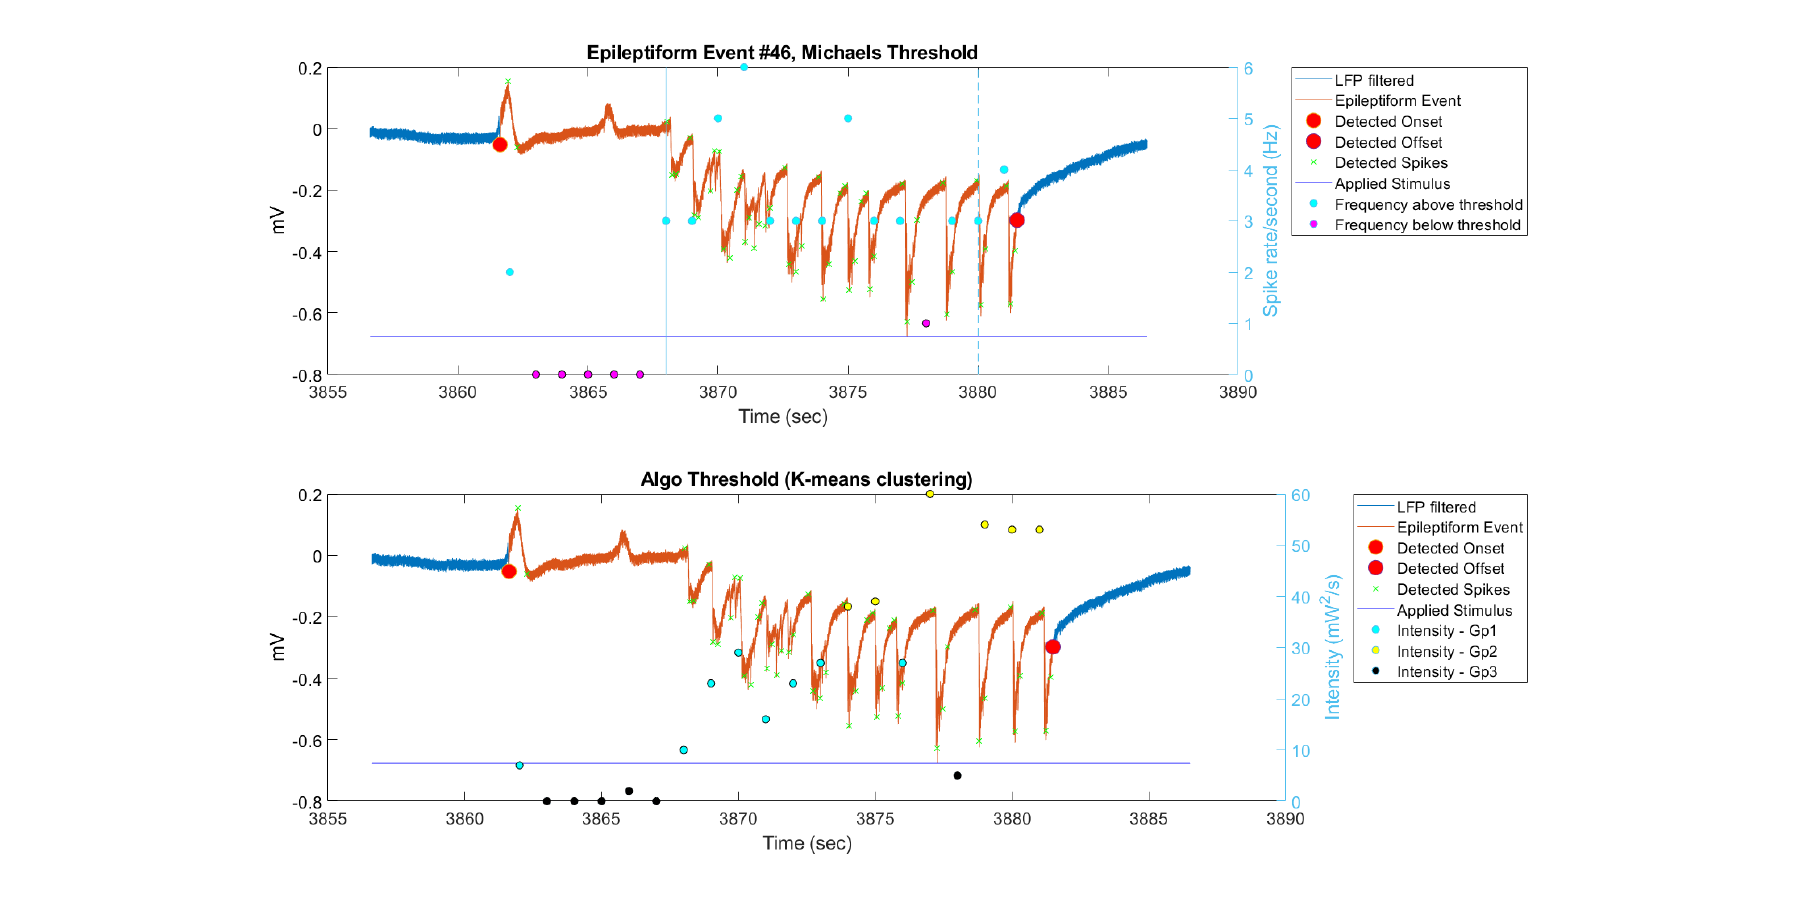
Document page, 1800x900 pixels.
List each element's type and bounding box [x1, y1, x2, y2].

picture [126, 0, 1674, 900]
